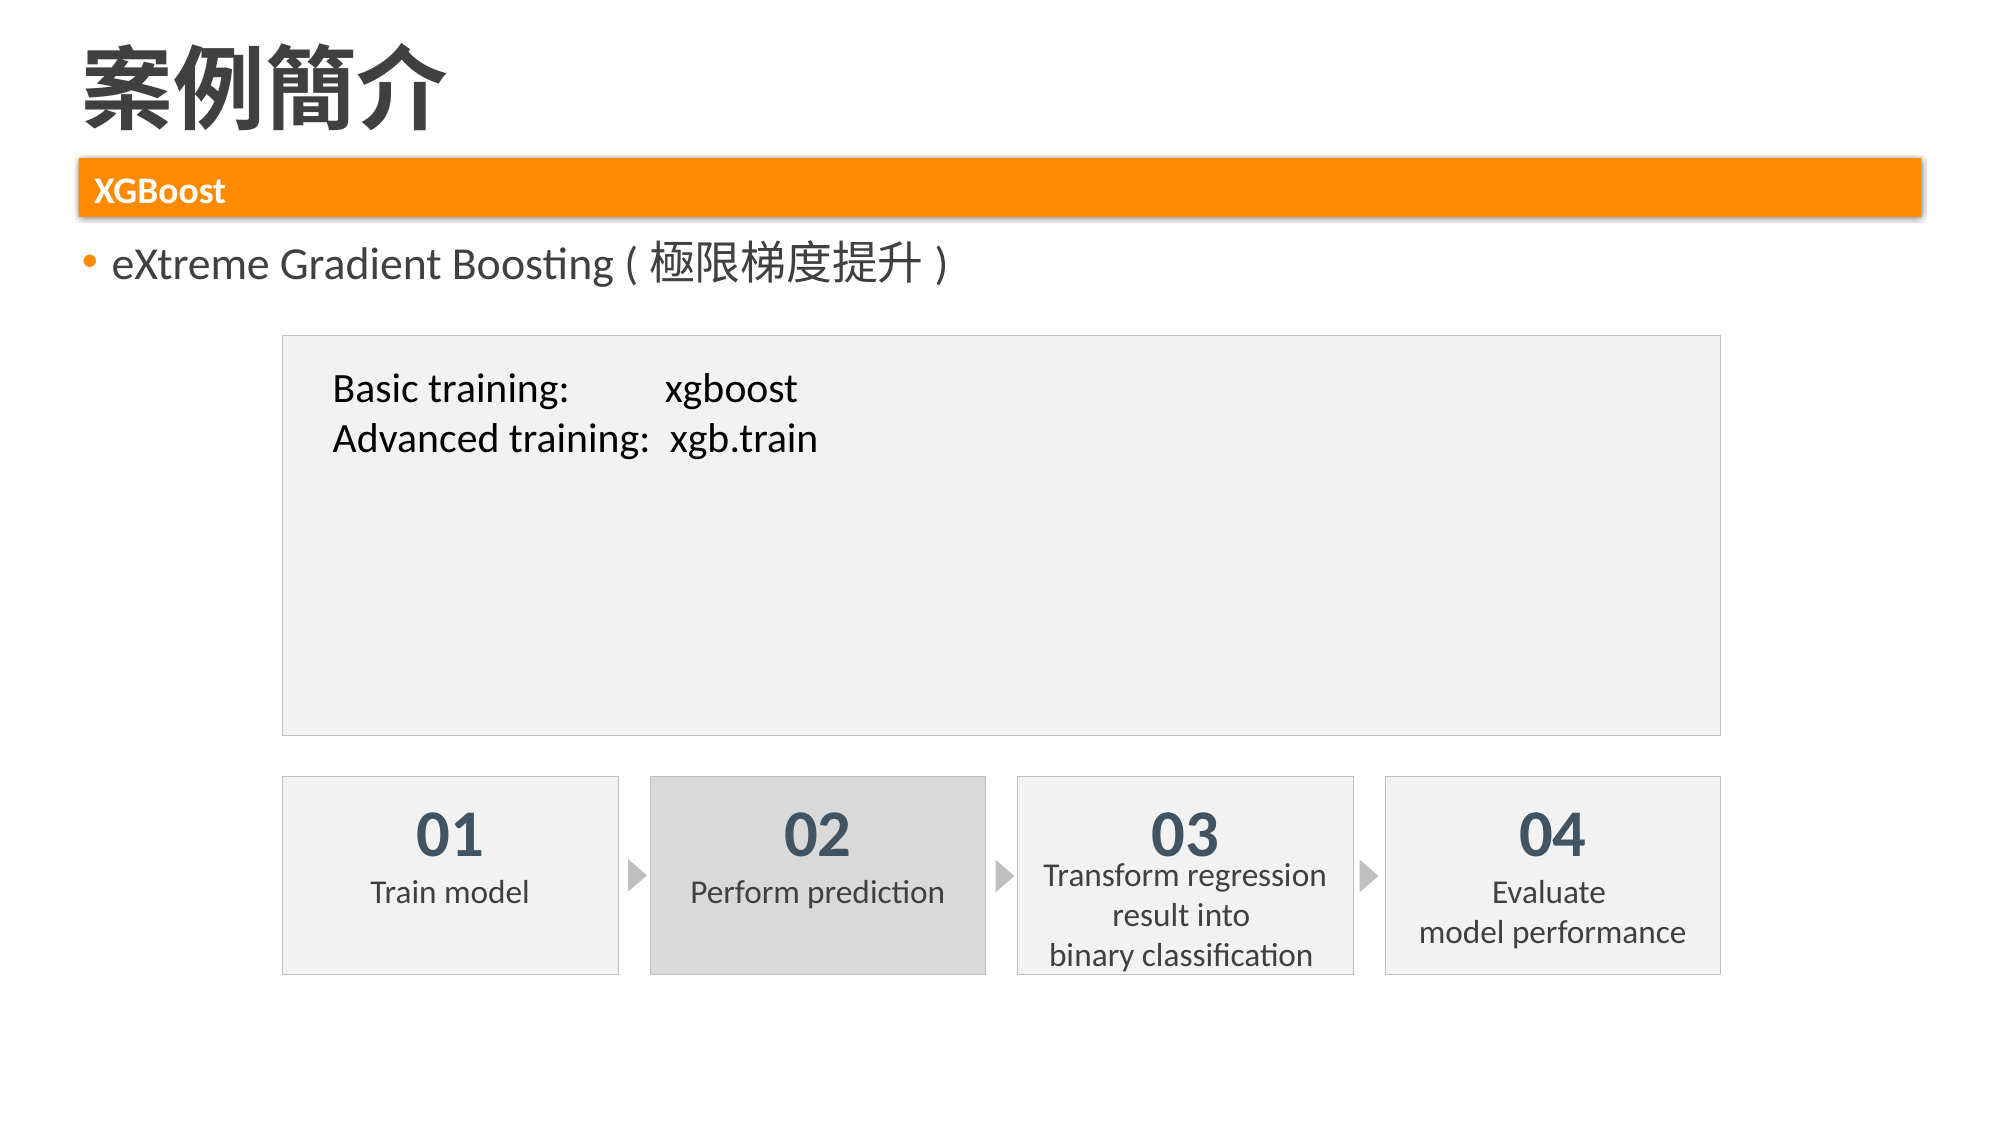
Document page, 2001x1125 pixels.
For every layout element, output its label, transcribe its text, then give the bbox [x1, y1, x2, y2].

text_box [78, 157, 1922, 217]
text_box [282, 335, 1722, 737]
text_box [282, 776, 1721, 975]
text_box 案例簡介 [81, 51, 1922, 140]
text_box Basic training: xgboost Advanced training: xgb.train [317, 353, 1318, 469]
text_box eXtreme Gradient Boosting (極限梯度提升) [81, 233, 1922, 289]
